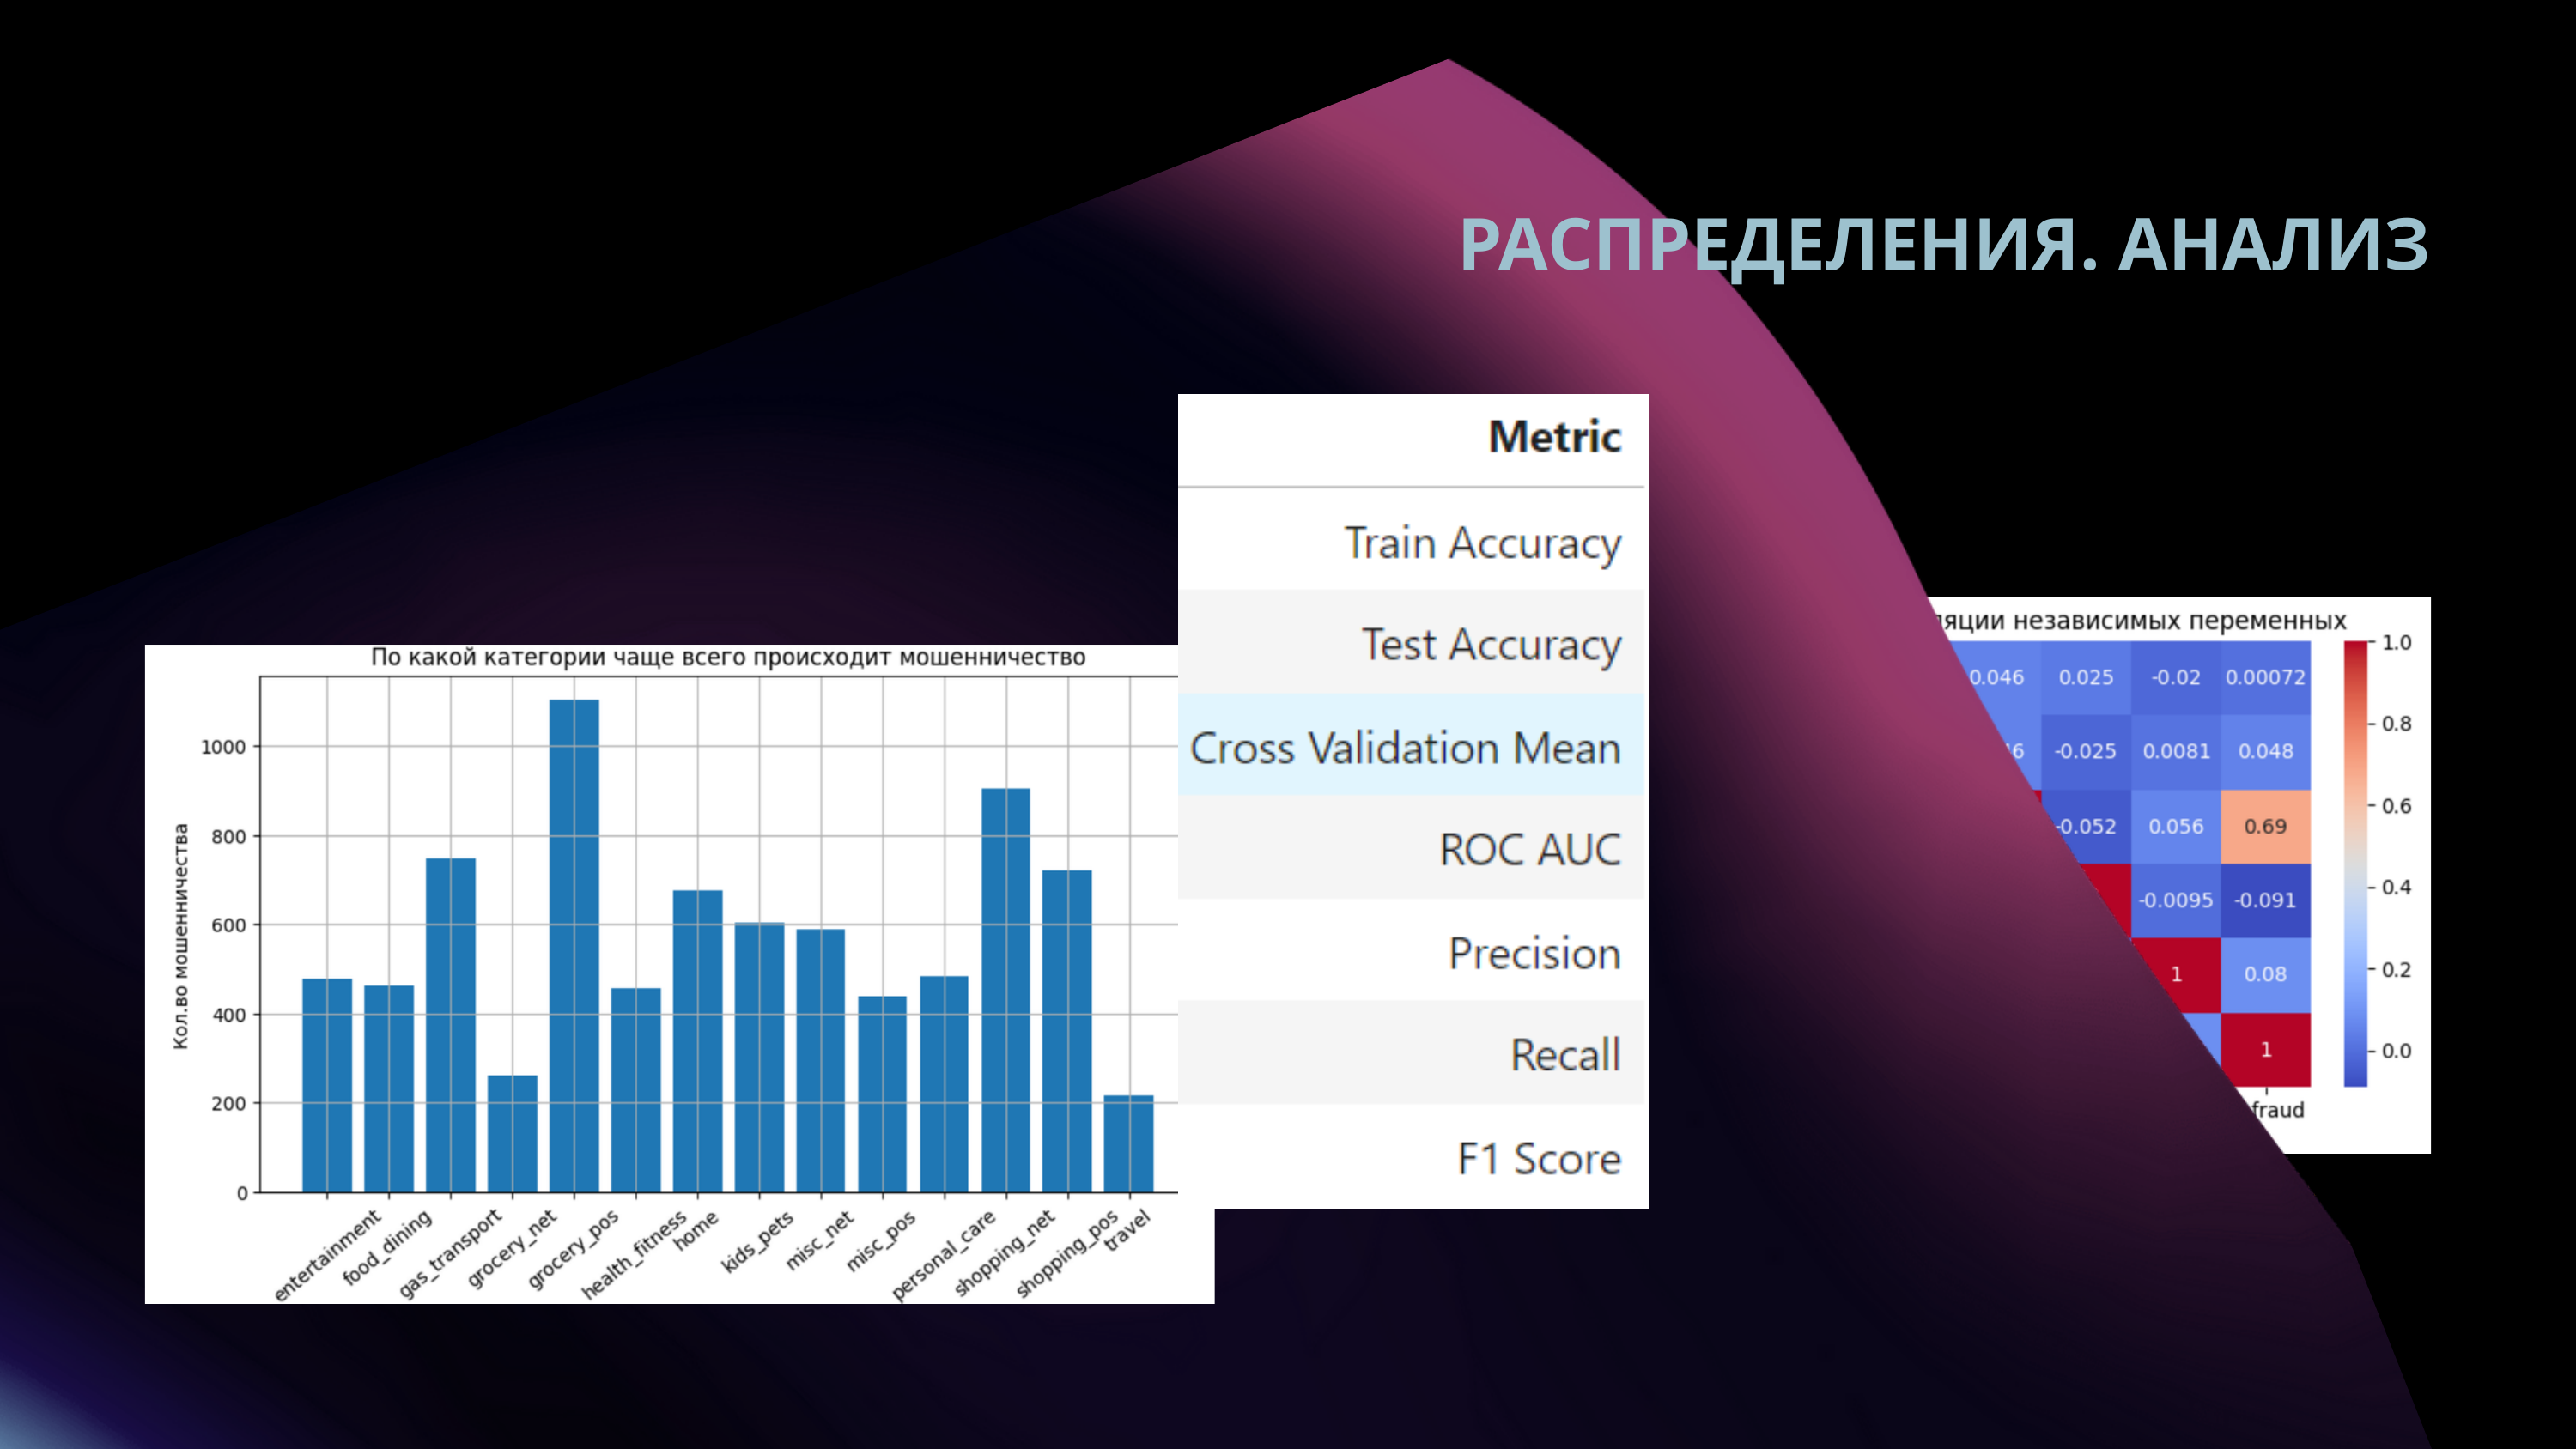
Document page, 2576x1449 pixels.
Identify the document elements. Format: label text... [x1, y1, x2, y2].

text_box [0, 285, 2433, 1449]
text_box [1178, 394, 1650, 1209]
text_box [1094, 0, 1939, 198]
text_box [2096, 597, 2432, 1154]
text_box [144, 645, 1215, 1304]
text_box РАСПРЕДЕЛЕНИЯ. АНАЛИЗ [144, 198, 2432, 285]
